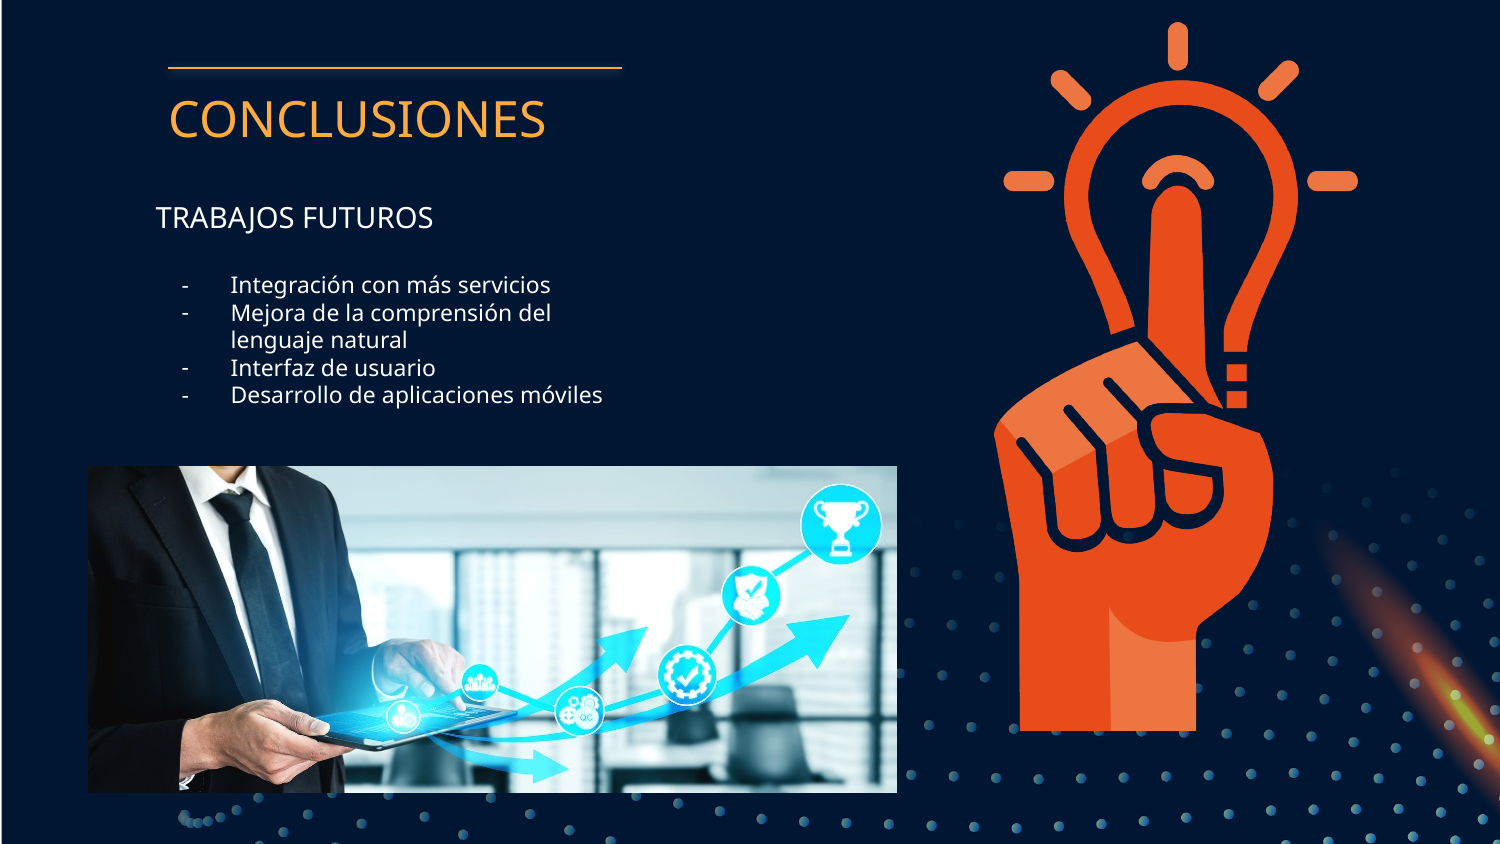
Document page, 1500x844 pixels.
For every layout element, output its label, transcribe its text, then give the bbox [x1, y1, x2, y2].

picture [0, 0, 1500, 844]
text_box TRABAJOS FUTUROS [140, 184, 633, 250]
text_box Integración con más servicios Mejora de la comprensión del lenguaje natural Interfaz de usuario Desarrollo de aplicaciones móviles [140, 255, 633, 424]
title CONCLUSIONES [153, 72, 982, 228]
